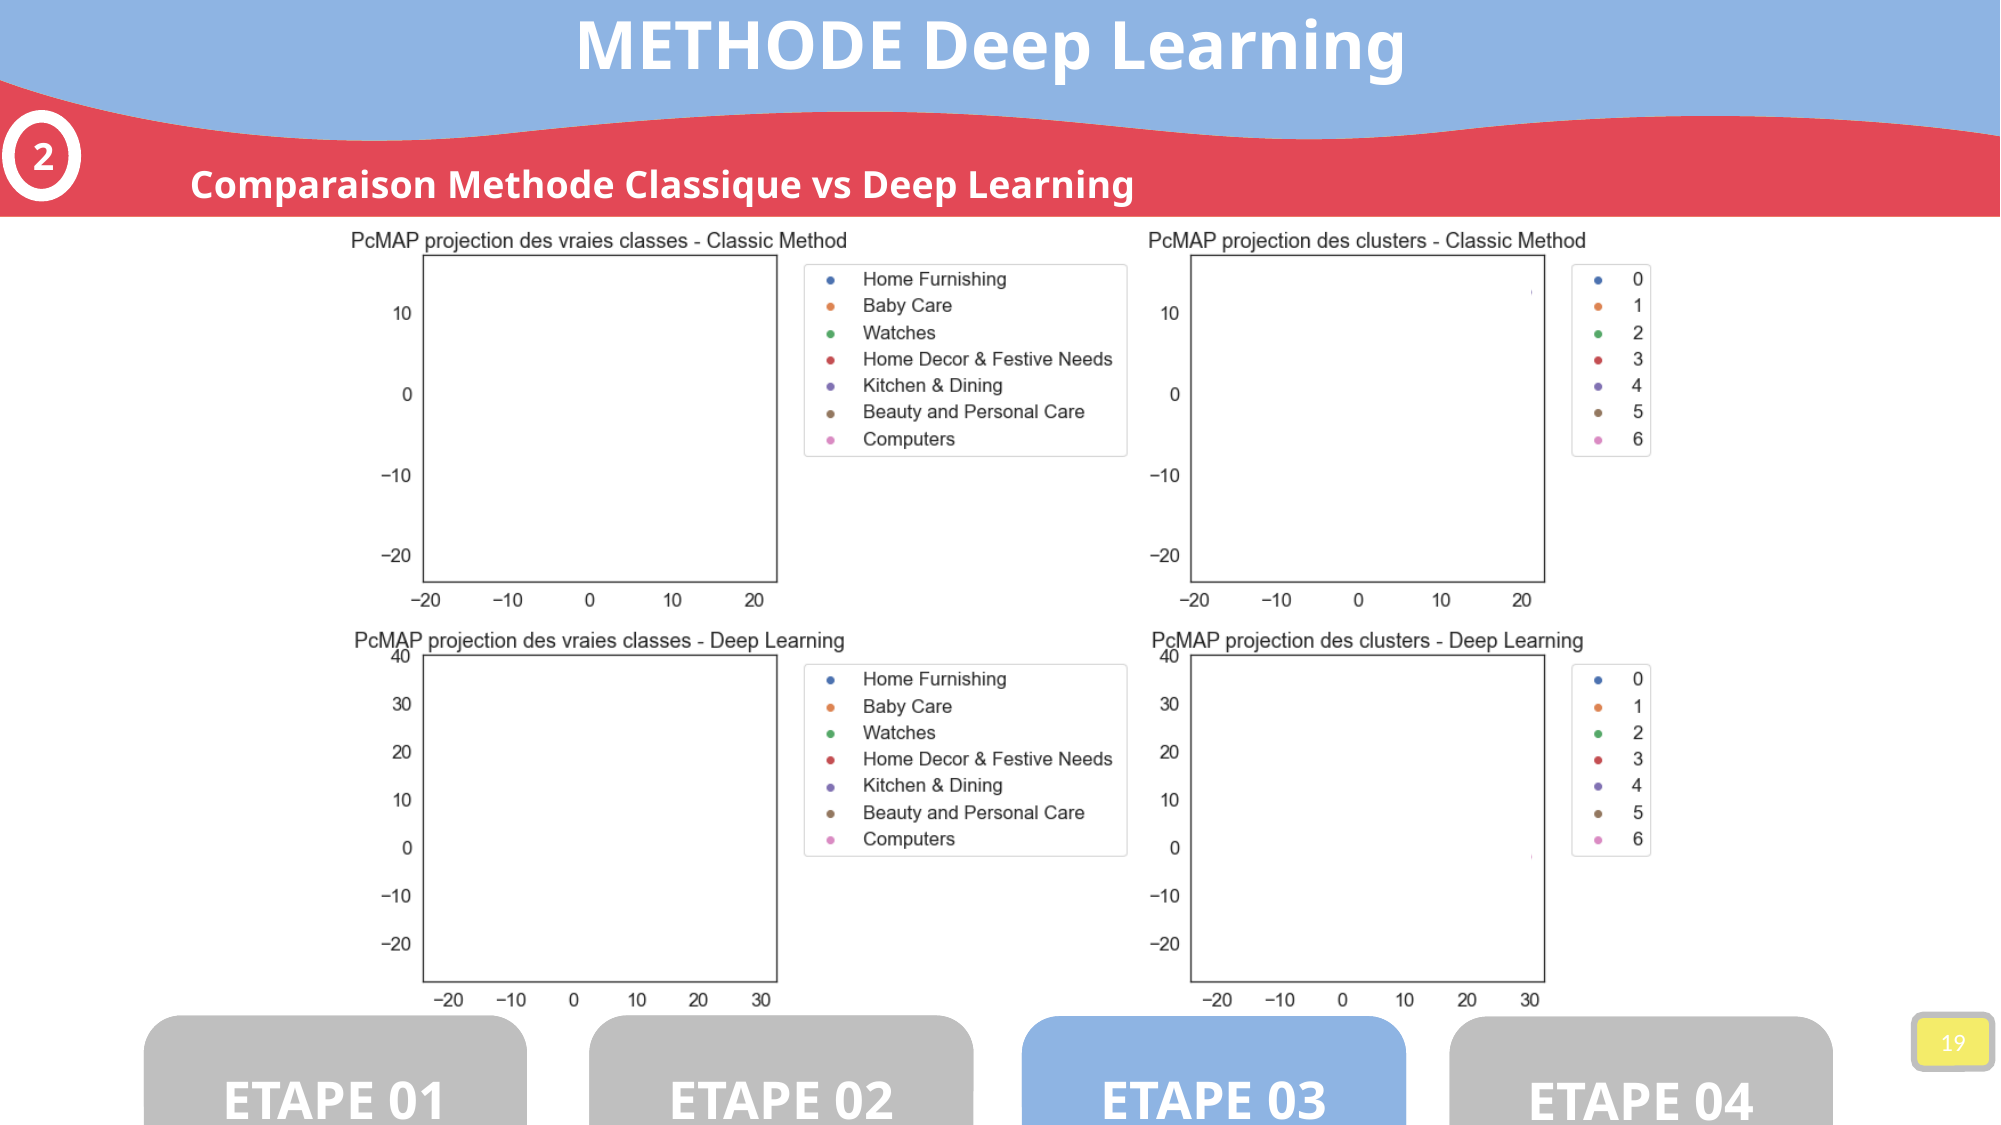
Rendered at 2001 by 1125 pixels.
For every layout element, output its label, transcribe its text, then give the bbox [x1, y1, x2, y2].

picture [343, 224, 1657, 1018]
text_box 19 [1913, 1013, 1994, 1070]
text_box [589, 1015, 974, 1125]
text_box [1449, 1016, 1833, 1125]
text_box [0, 168, 2000, 223]
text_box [143, 1015, 527, 1125]
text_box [1021, 1016, 1407, 1125]
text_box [0, 0, 2000, 168]
